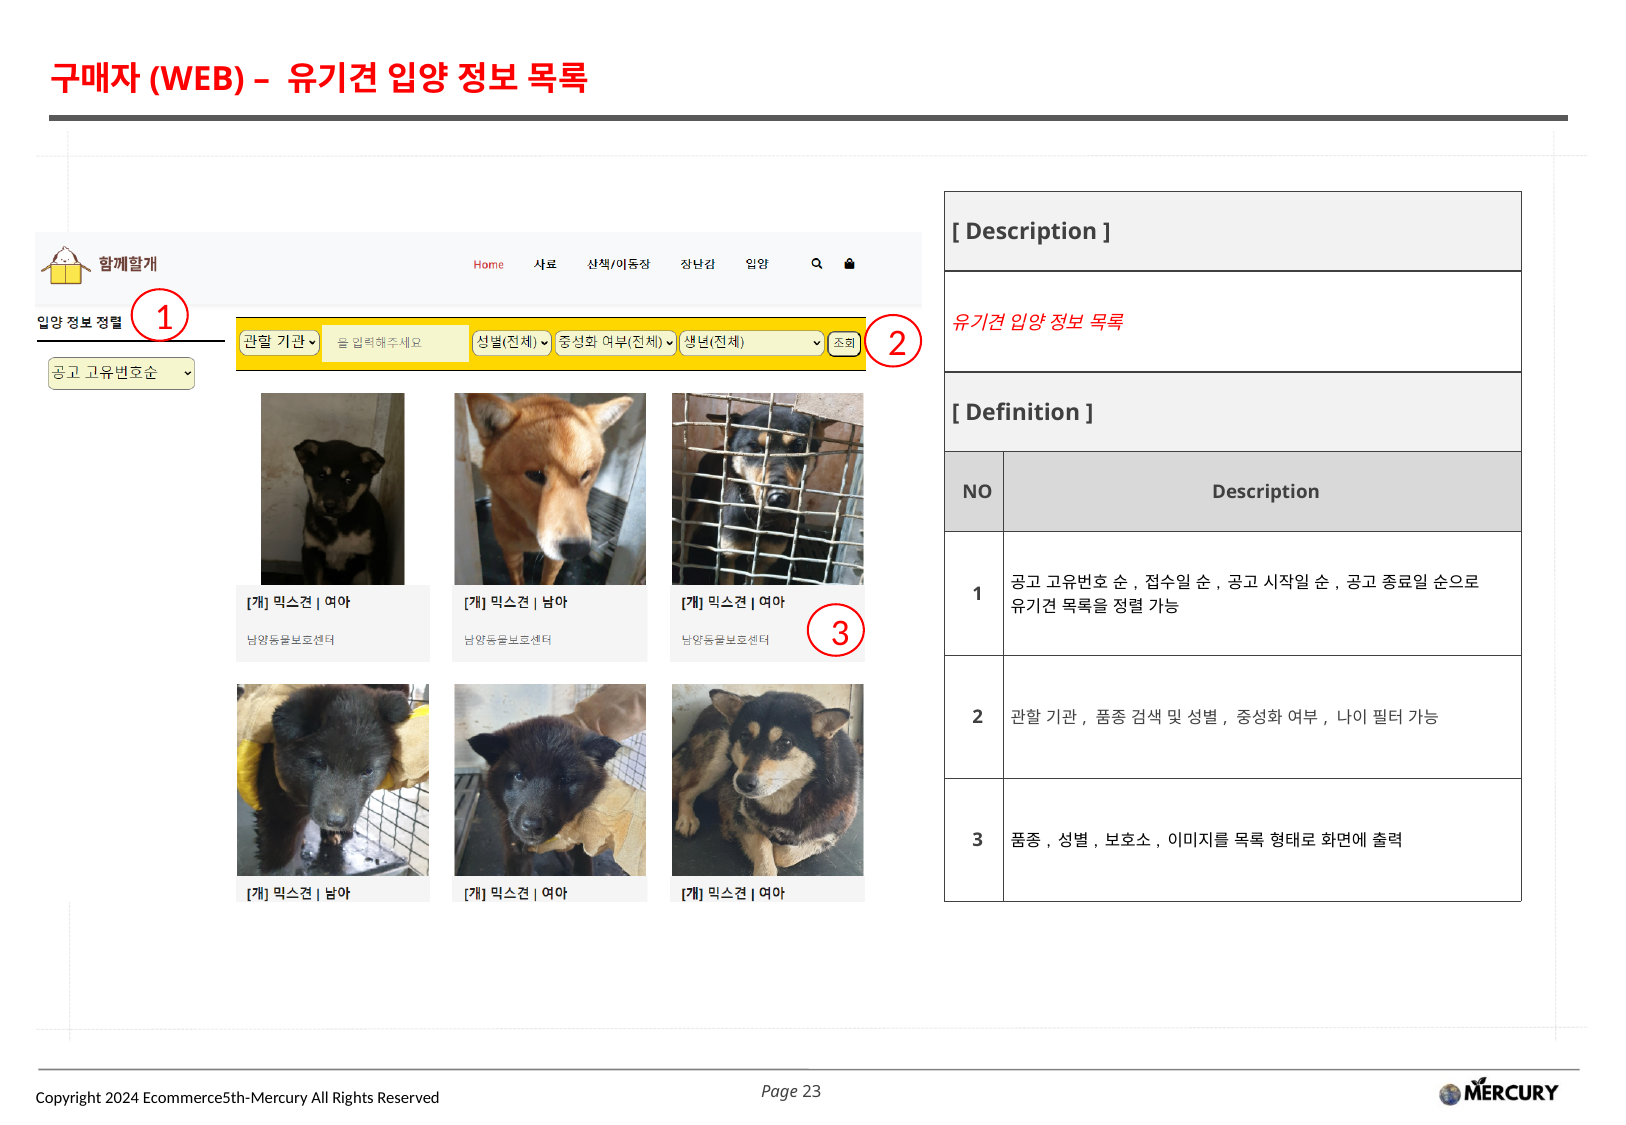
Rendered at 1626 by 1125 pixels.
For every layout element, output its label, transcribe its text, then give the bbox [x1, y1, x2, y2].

table_cell 유기견 입양 정보 목록 [945, 272, 1521, 371]
table_cell [ Definition ] [945, 373, 1521, 451]
table_cell NO [945, 452, 1003, 531]
table_header [ Description ] [945, 192, 1521, 270]
table_cell Description [1004, 452, 1521, 531]
table_cell 품종, 성별, 보호소, 이미지를 목록 형태로 화면에 출력 [1004, 779, 1521, 901]
picture [1422, 1075, 1600, 1113]
text_box 구매자(WEB) – 유기견 입양 정보 목록 [35, 54, 1581, 114]
table_cell 관할 기관, 품종 검색 및 성별, 중성화 여부, 나이 필터 가능 [1004, 656, 1521, 778]
table_cell 3 [945, 779, 1003, 901]
table_cell 공고 고유번호 순, 접수일 순, 공고 시작일 순, 공고 종료일 순으로 유기견 목록을 정렬 가능 [1004, 532, 1521, 655]
picture [35, 232, 922, 902]
table_cell 2 [945, 656, 1003, 778]
table_cell 1 [945, 532, 1003, 655]
